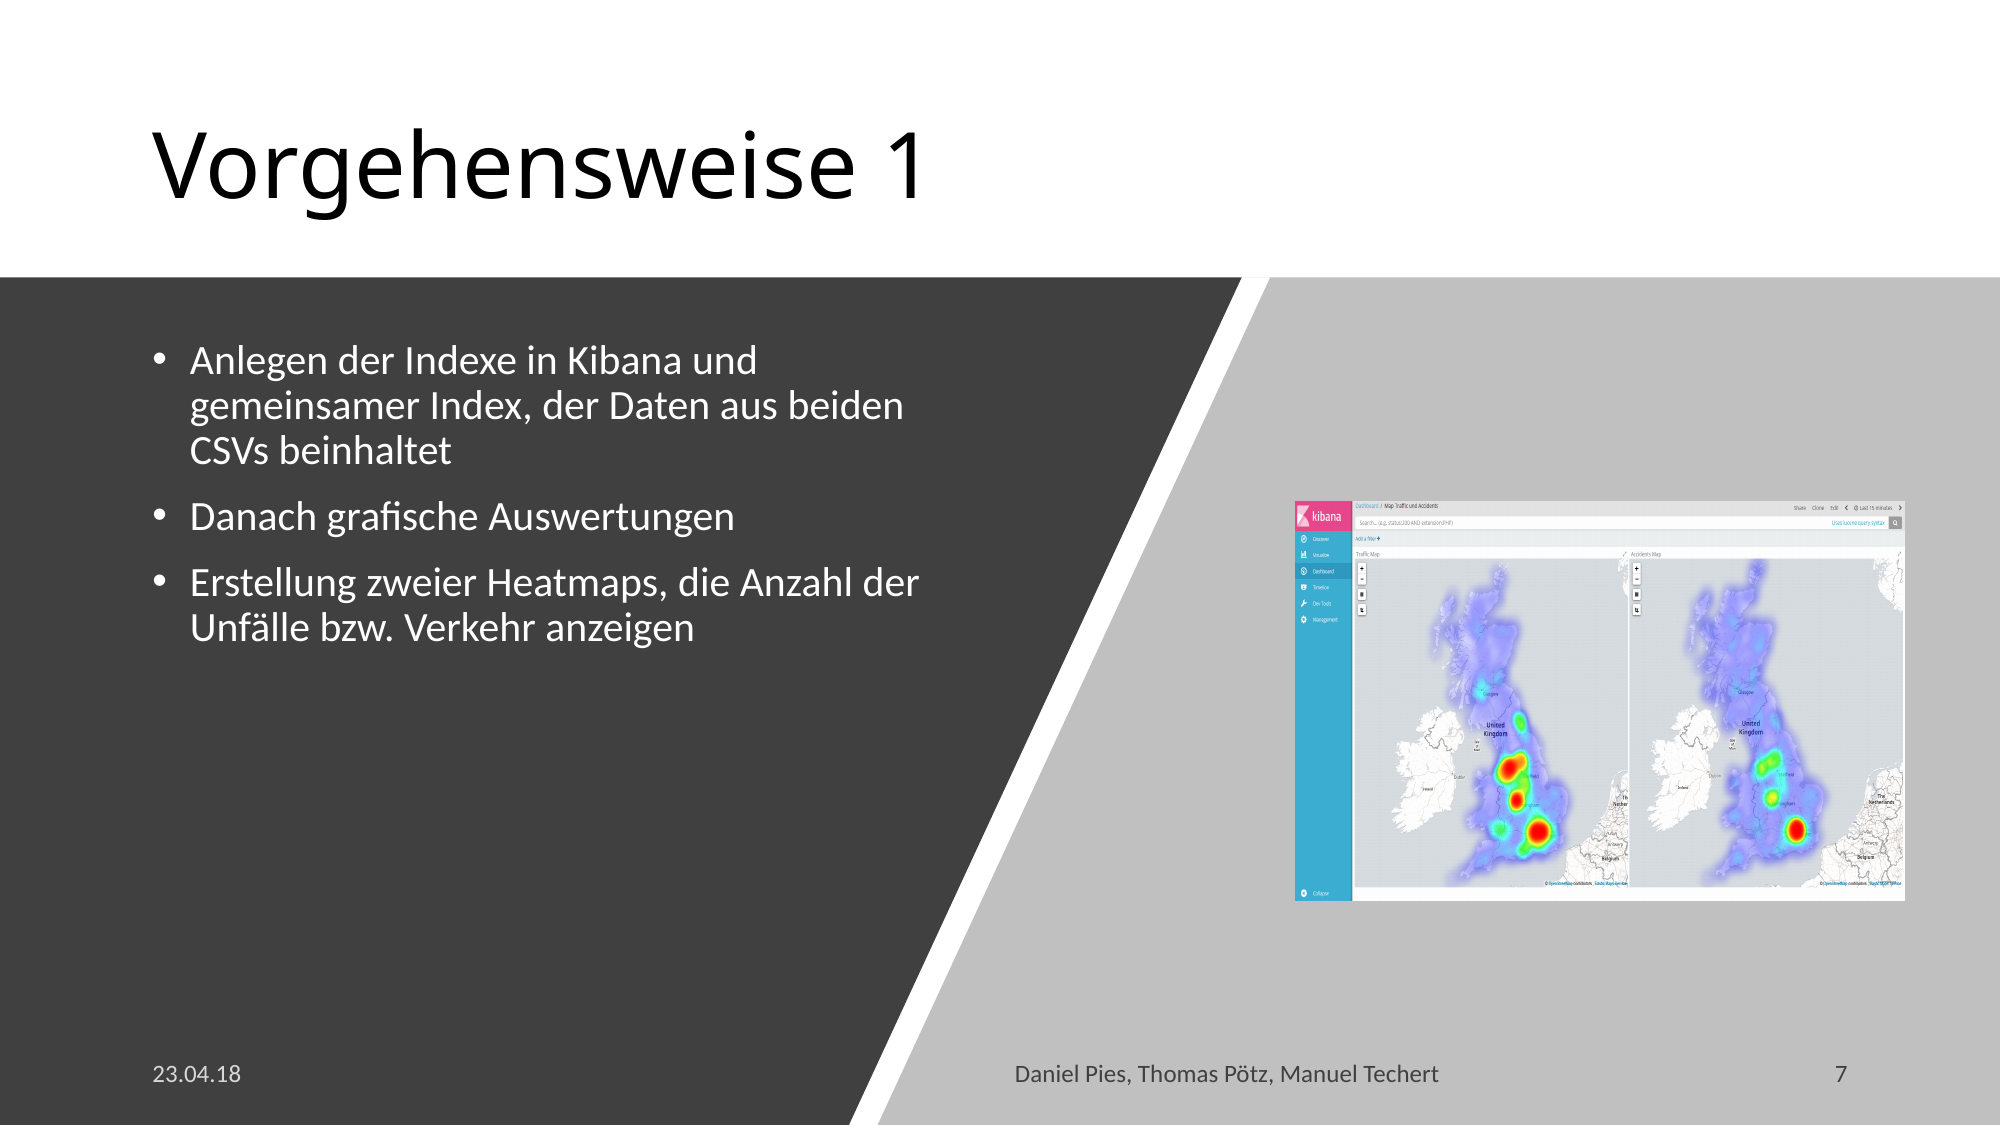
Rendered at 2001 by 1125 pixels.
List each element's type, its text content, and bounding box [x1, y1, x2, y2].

title Vorgehensweise 1 [137, 59, 1863, 278]
text_box [876, 276, 2000, 1125]
slide_number 7 [1636, 1042, 1863, 1103]
text_box [0, 276, 1243, 1125]
list Anlegen der Indexe in Kibana und gemeinsamer Index, der Daten aus beiden CSVs beinhaltet Danach grafische Auswertungen Erstellung zweier Heatmaps, die Anzahl der Unfälle bzw. Verkehr anzeigen [137, 330, 974, 998]
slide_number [137, 1042, 588, 1103]
picture [1295, 501, 1905, 901]
footer Daniel Pies, Thomas Pötz, Manuel Techert [999, 1042, 1608, 1103]
